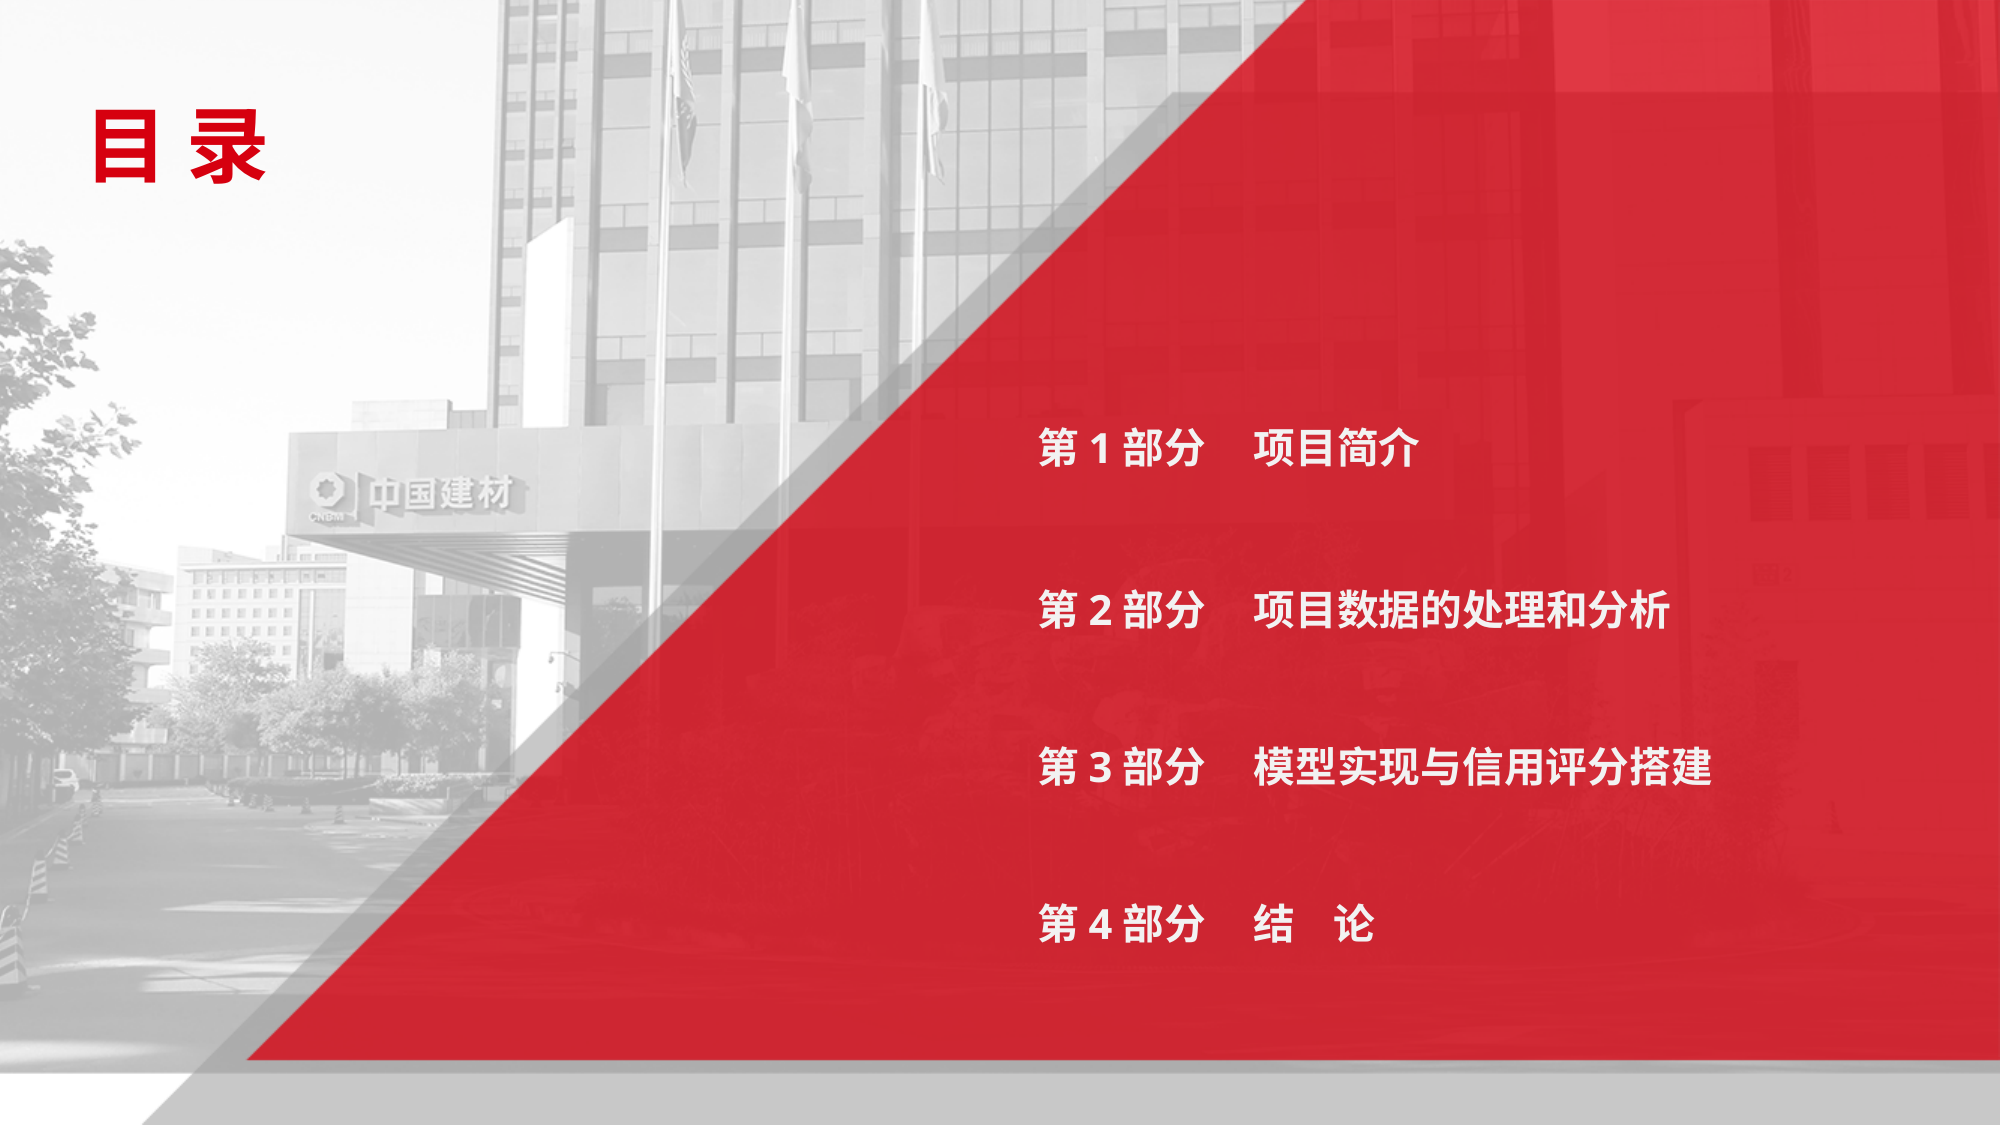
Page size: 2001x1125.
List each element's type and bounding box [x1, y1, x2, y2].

text_box [1022, 389, 1897, 957]
picture [0, 0, 2000, 1125]
